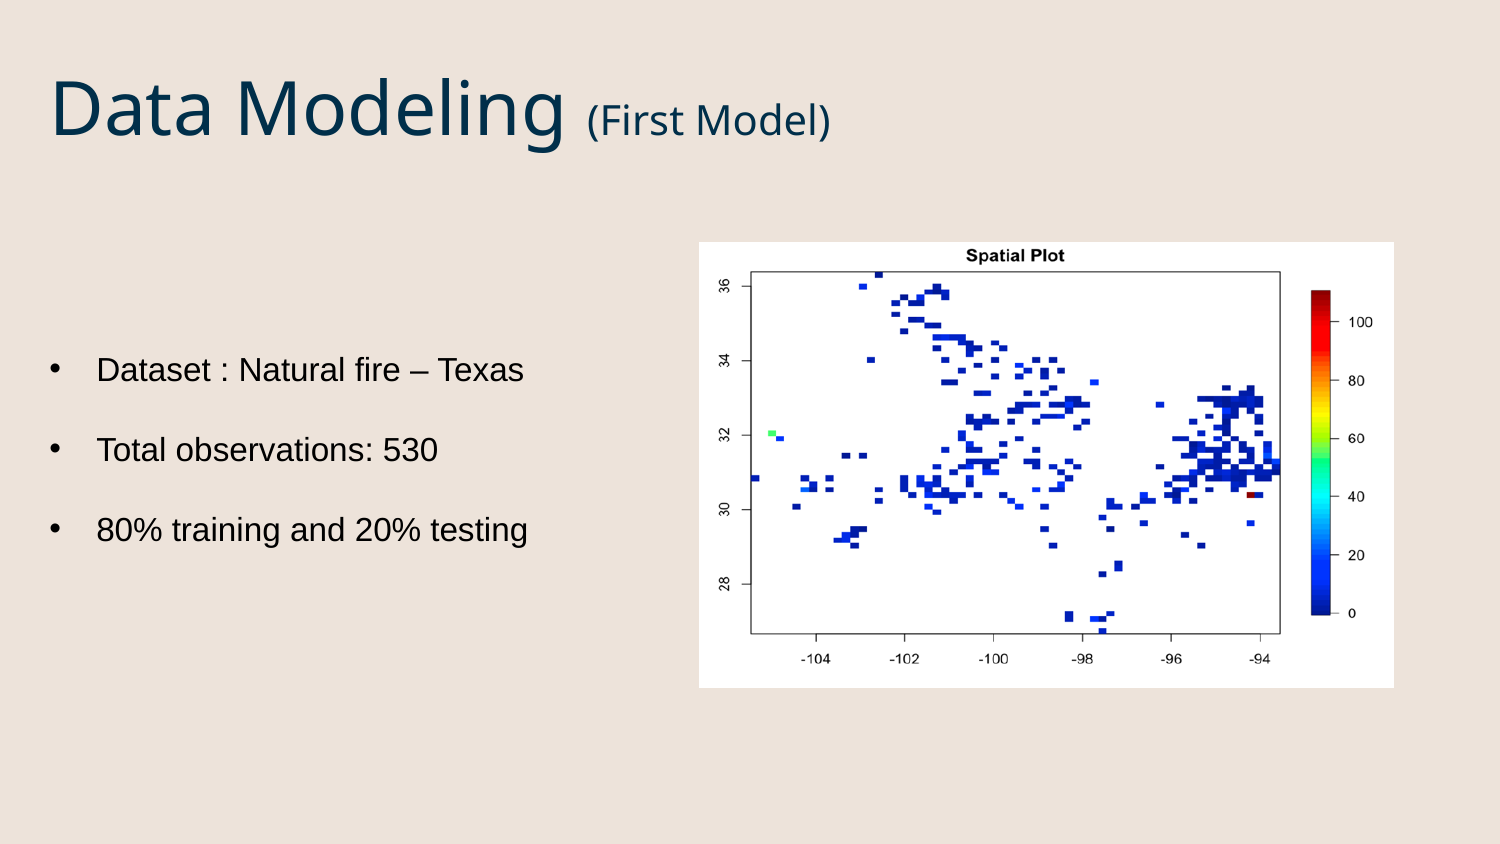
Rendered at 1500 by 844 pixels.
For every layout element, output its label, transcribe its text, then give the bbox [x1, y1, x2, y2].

text_box Dataset : Natural fire – Texas Total observations: 530 80% training and 20% testing [34, 293, 589, 628]
picture [699, 241, 1394, 688]
title Data Modeling (First Model) [34, 0, 1432, 211]
